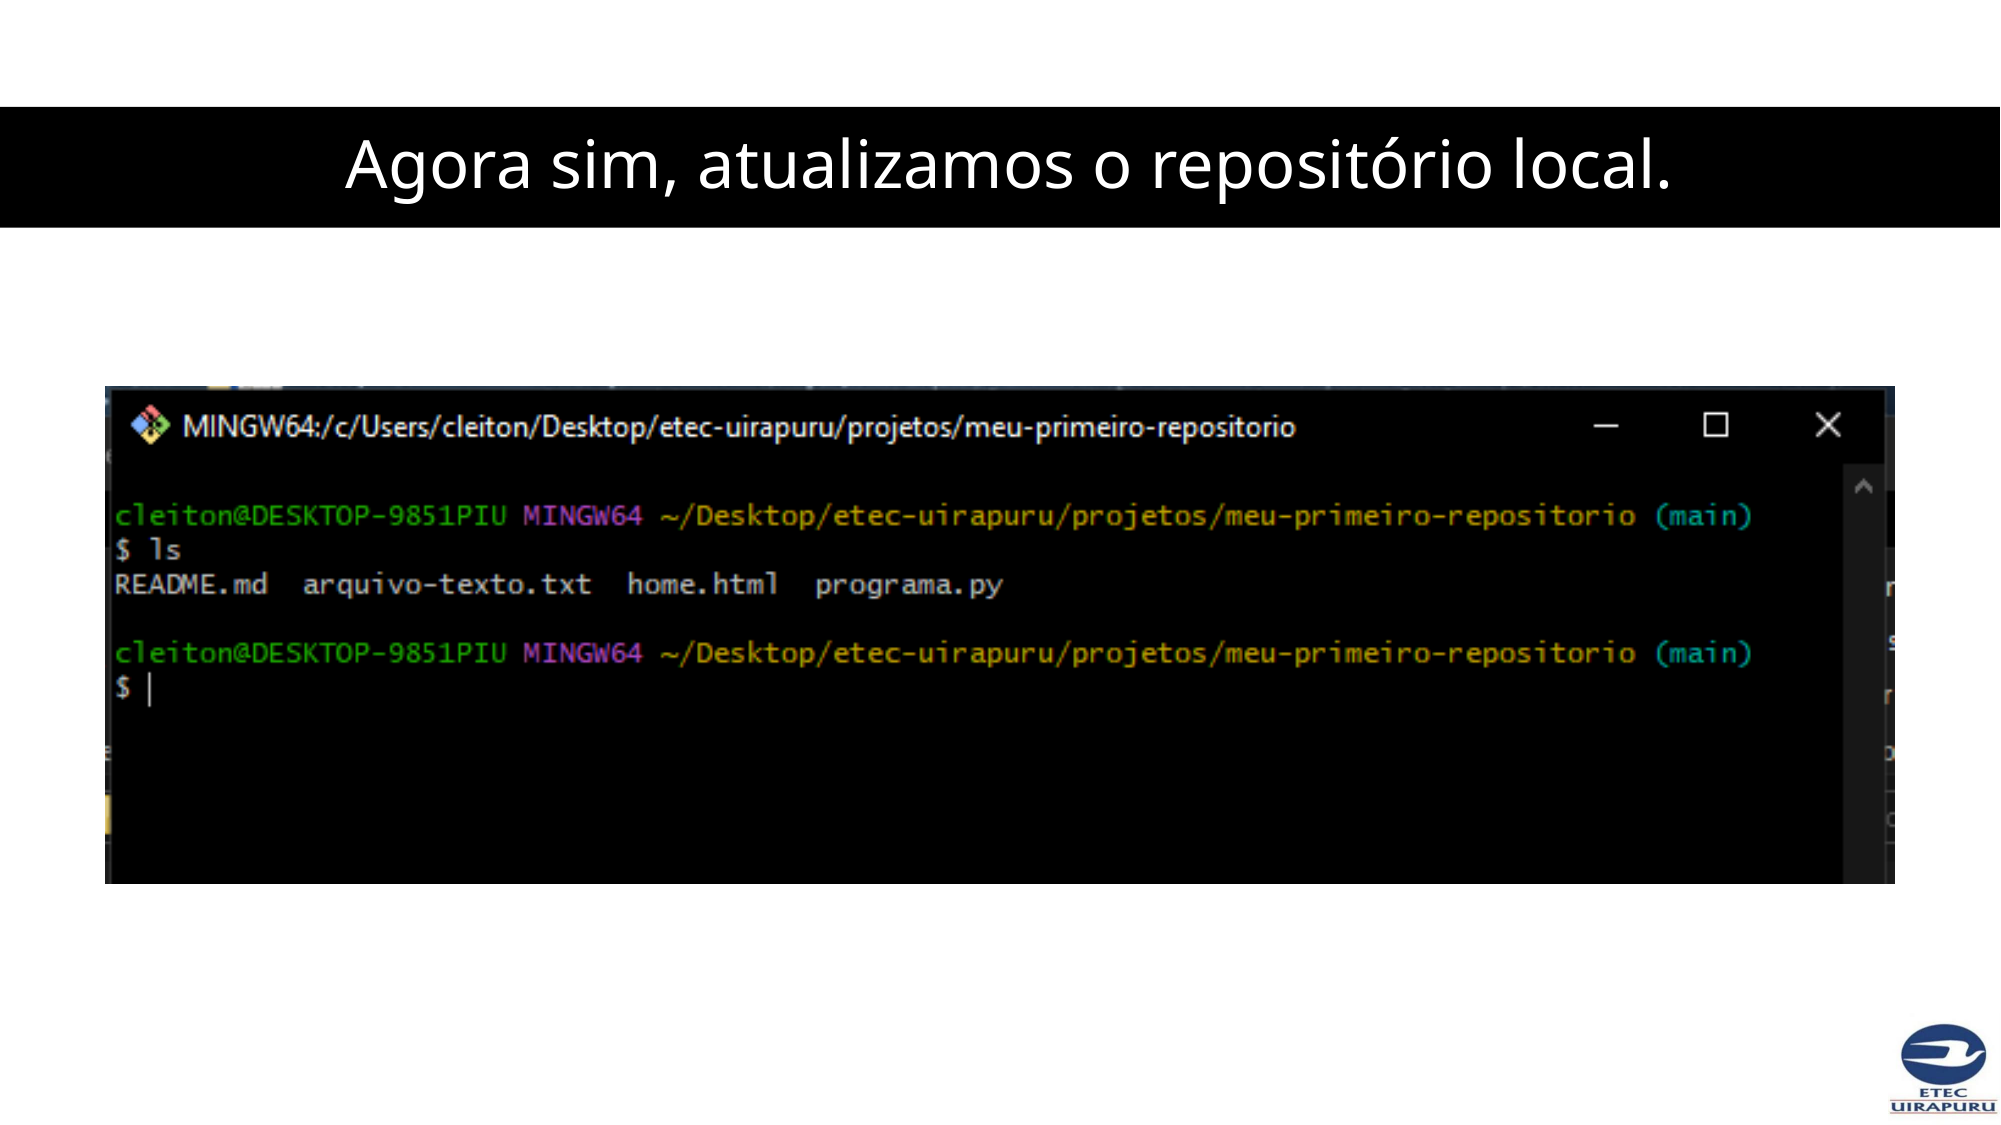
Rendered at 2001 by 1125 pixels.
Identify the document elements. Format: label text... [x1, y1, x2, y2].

picture [1888, 1012, 2000, 1125]
title Agora sim, atualizamos o repositório local. [91, 105, 1931, 228]
text_box [0, 105, 2000, 229]
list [104, 386, 1895, 884]
